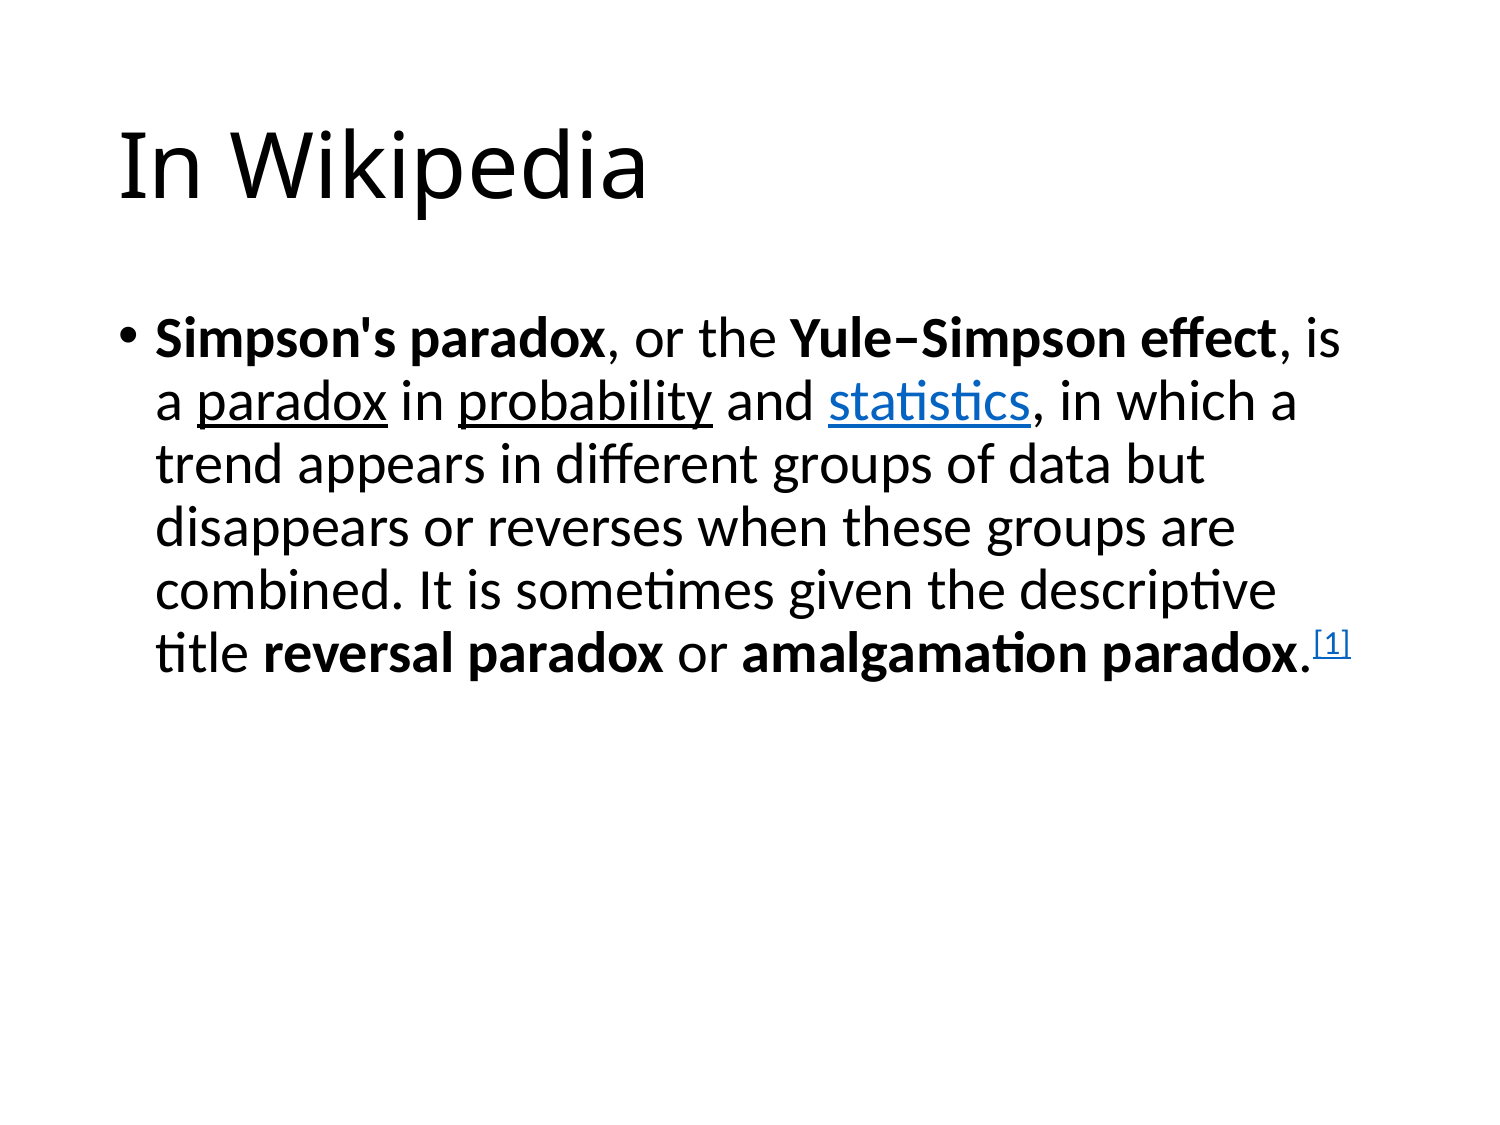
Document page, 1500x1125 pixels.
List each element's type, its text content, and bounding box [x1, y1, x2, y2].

list Simpson's paradox, or the Yule–Simpson effect, is a paradox in probability and statistics, in which a trend appears in different groups of data but disappears or reverses when these groups are combined. It is sometimes given the descriptive title reversal paradox or amalgamation paradox.[1] [103, 299, 1397, 1014]
title In Wikipedia [103, 59, 1397, 278]
